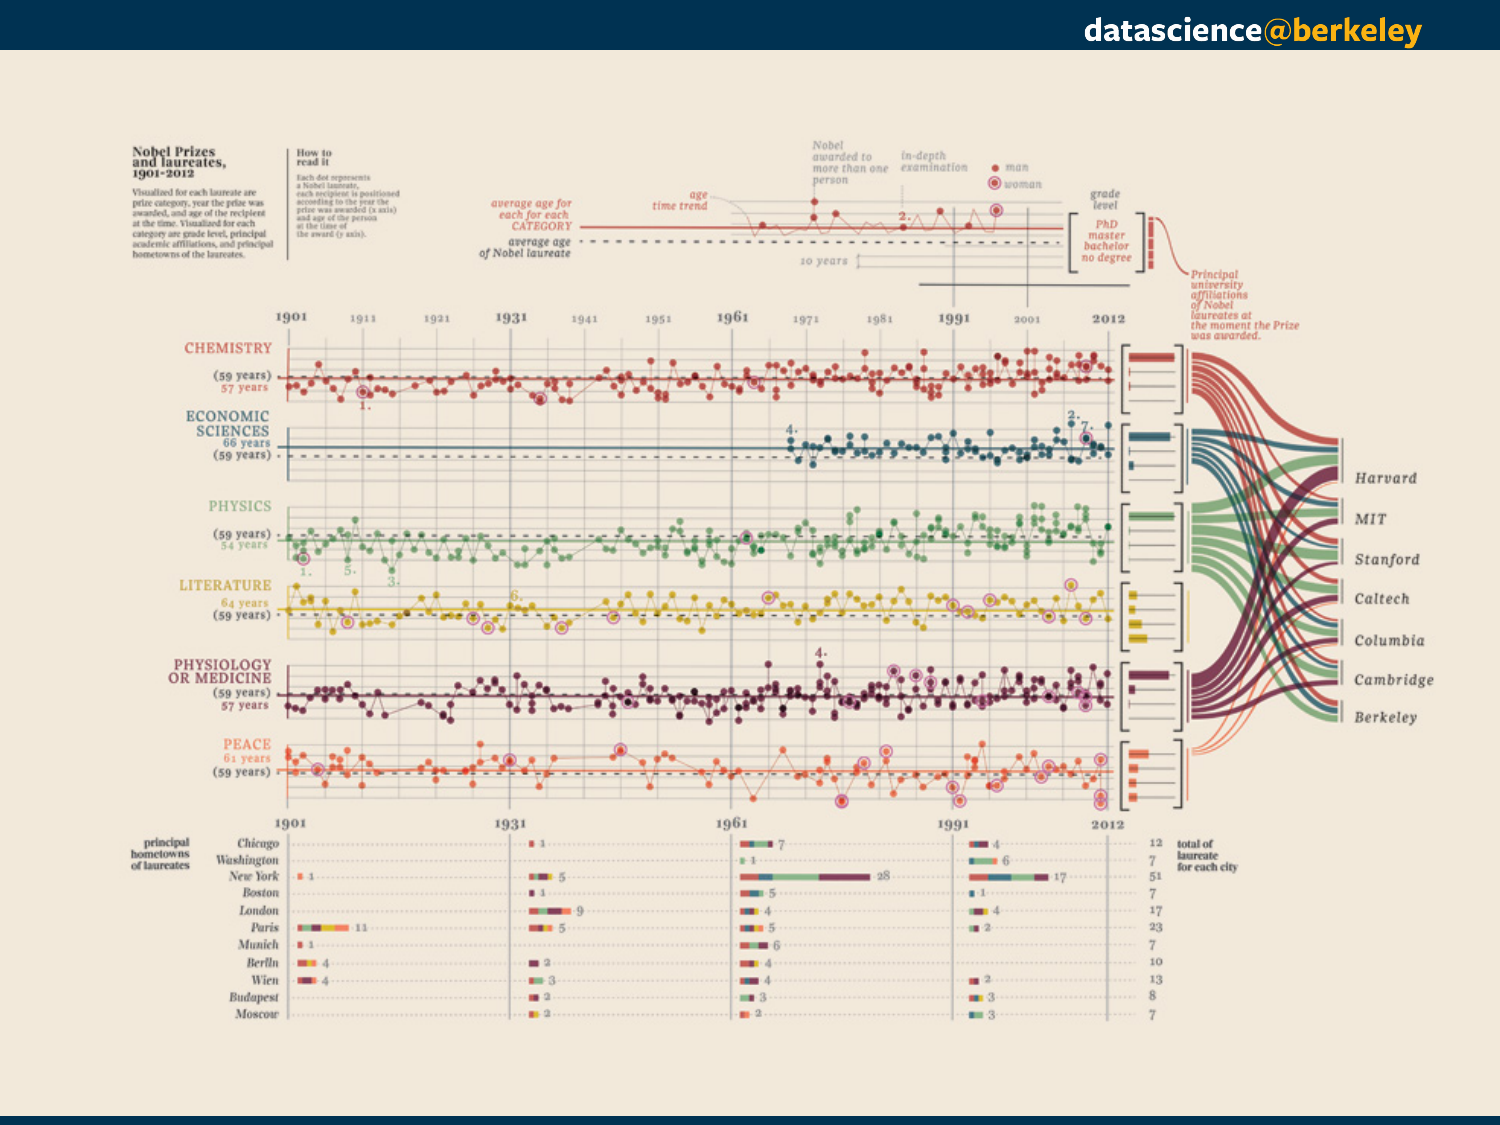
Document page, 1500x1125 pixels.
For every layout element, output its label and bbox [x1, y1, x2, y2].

picture [1079, 10, 1431, 50]
list [0, 50, 1500, 1116]
